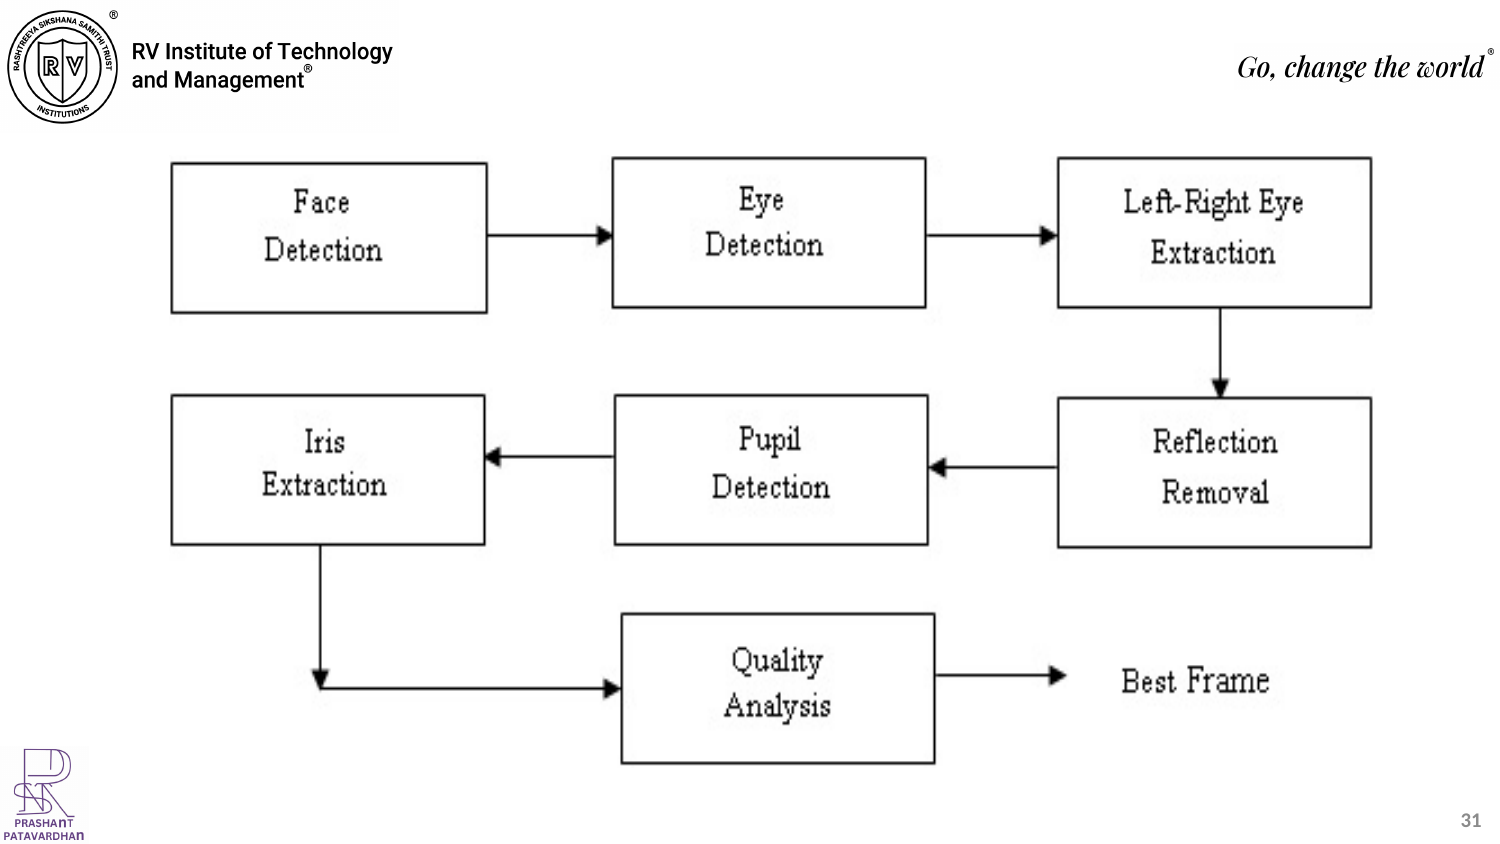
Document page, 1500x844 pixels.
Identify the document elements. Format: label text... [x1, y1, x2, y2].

picture [0, 746, 89, 844]
picture [1234, 43, 1500, 90]
picture [0, 0, 399, 133]
slide_number 31 [1159, 796, 1497, 842]
picture [169, 155, 1376, 768]
